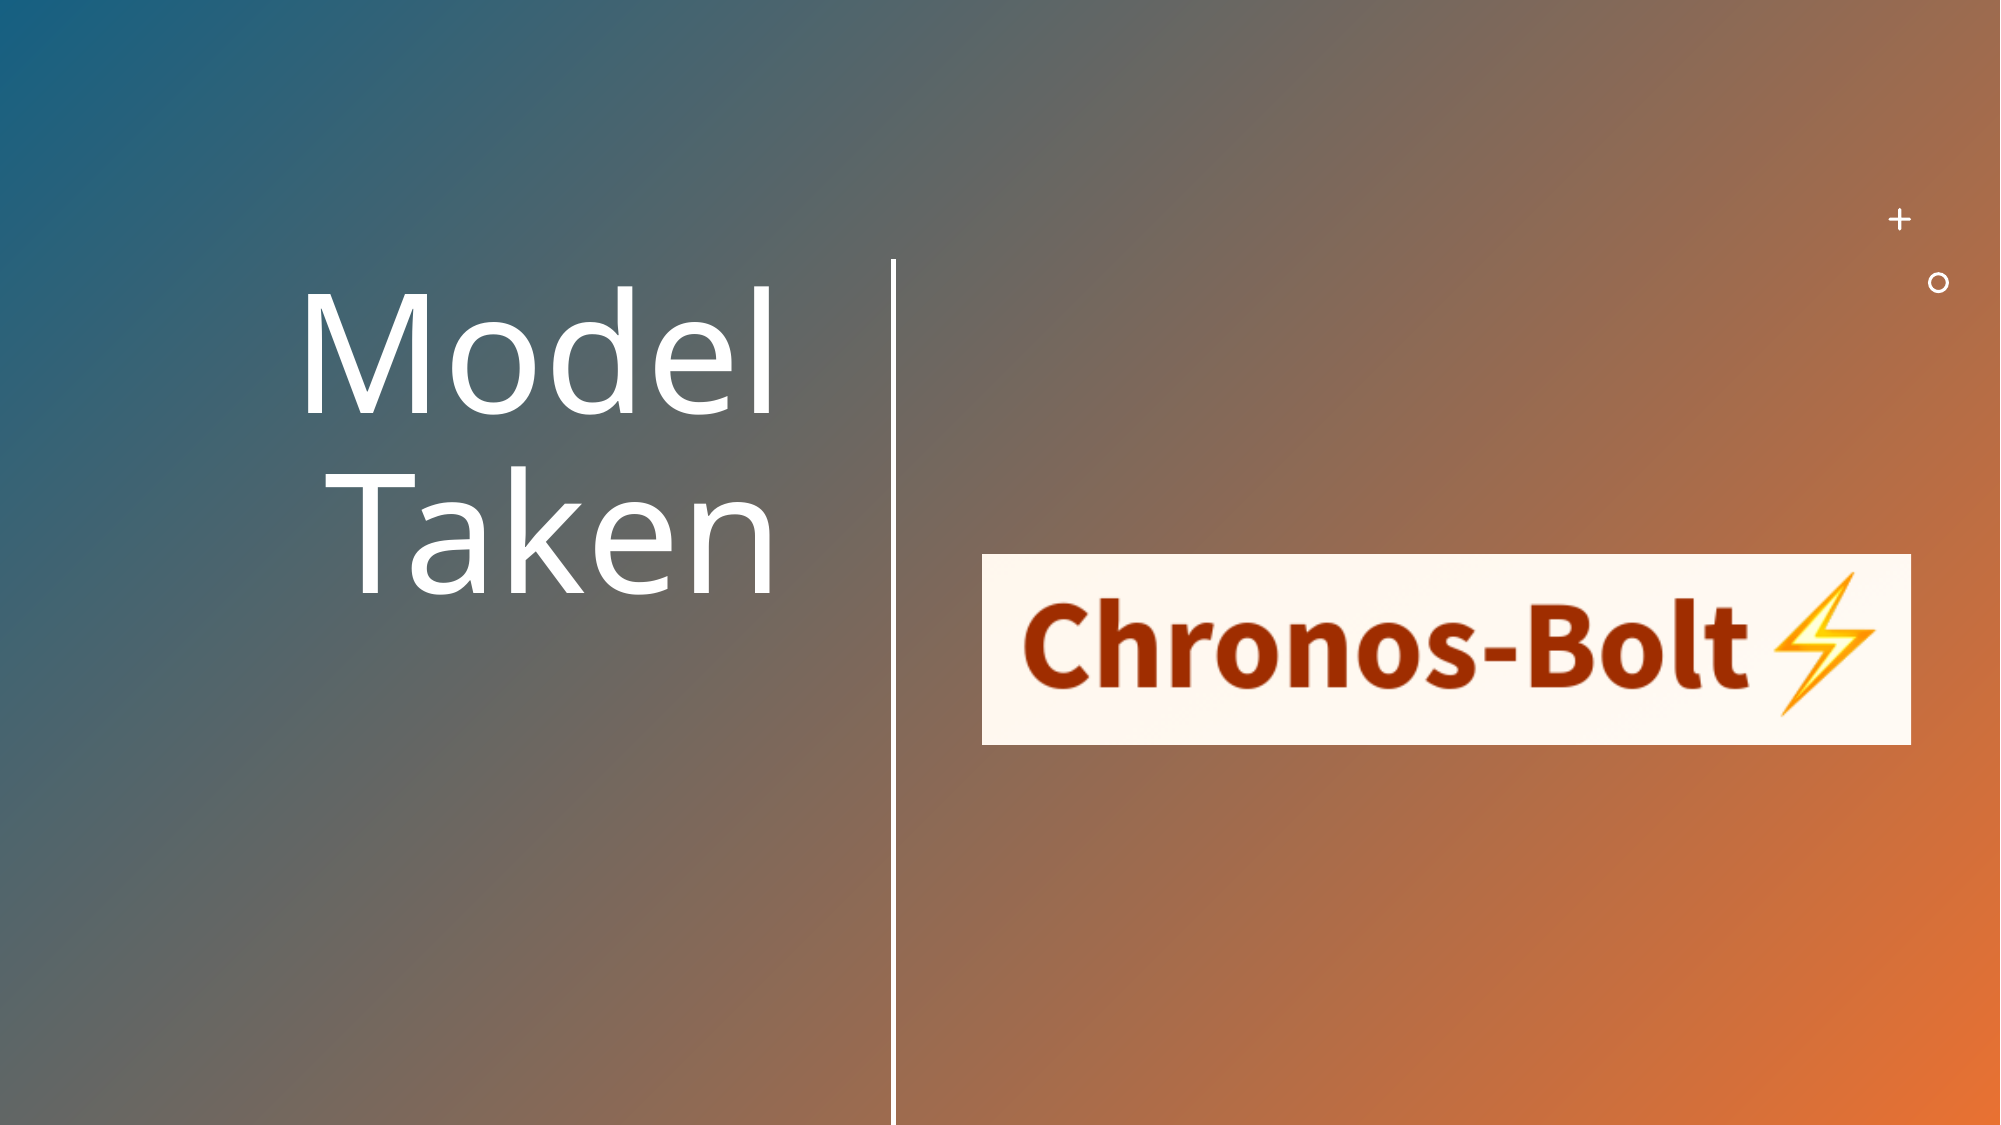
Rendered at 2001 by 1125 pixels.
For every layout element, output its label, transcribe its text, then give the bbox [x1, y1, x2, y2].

text_box [0, 0, 2000, 1125]
picture [981, 553, 1912, 745]
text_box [1887, 207, 1950, 294]
title Model Taken [75, 262, 799, 858]
